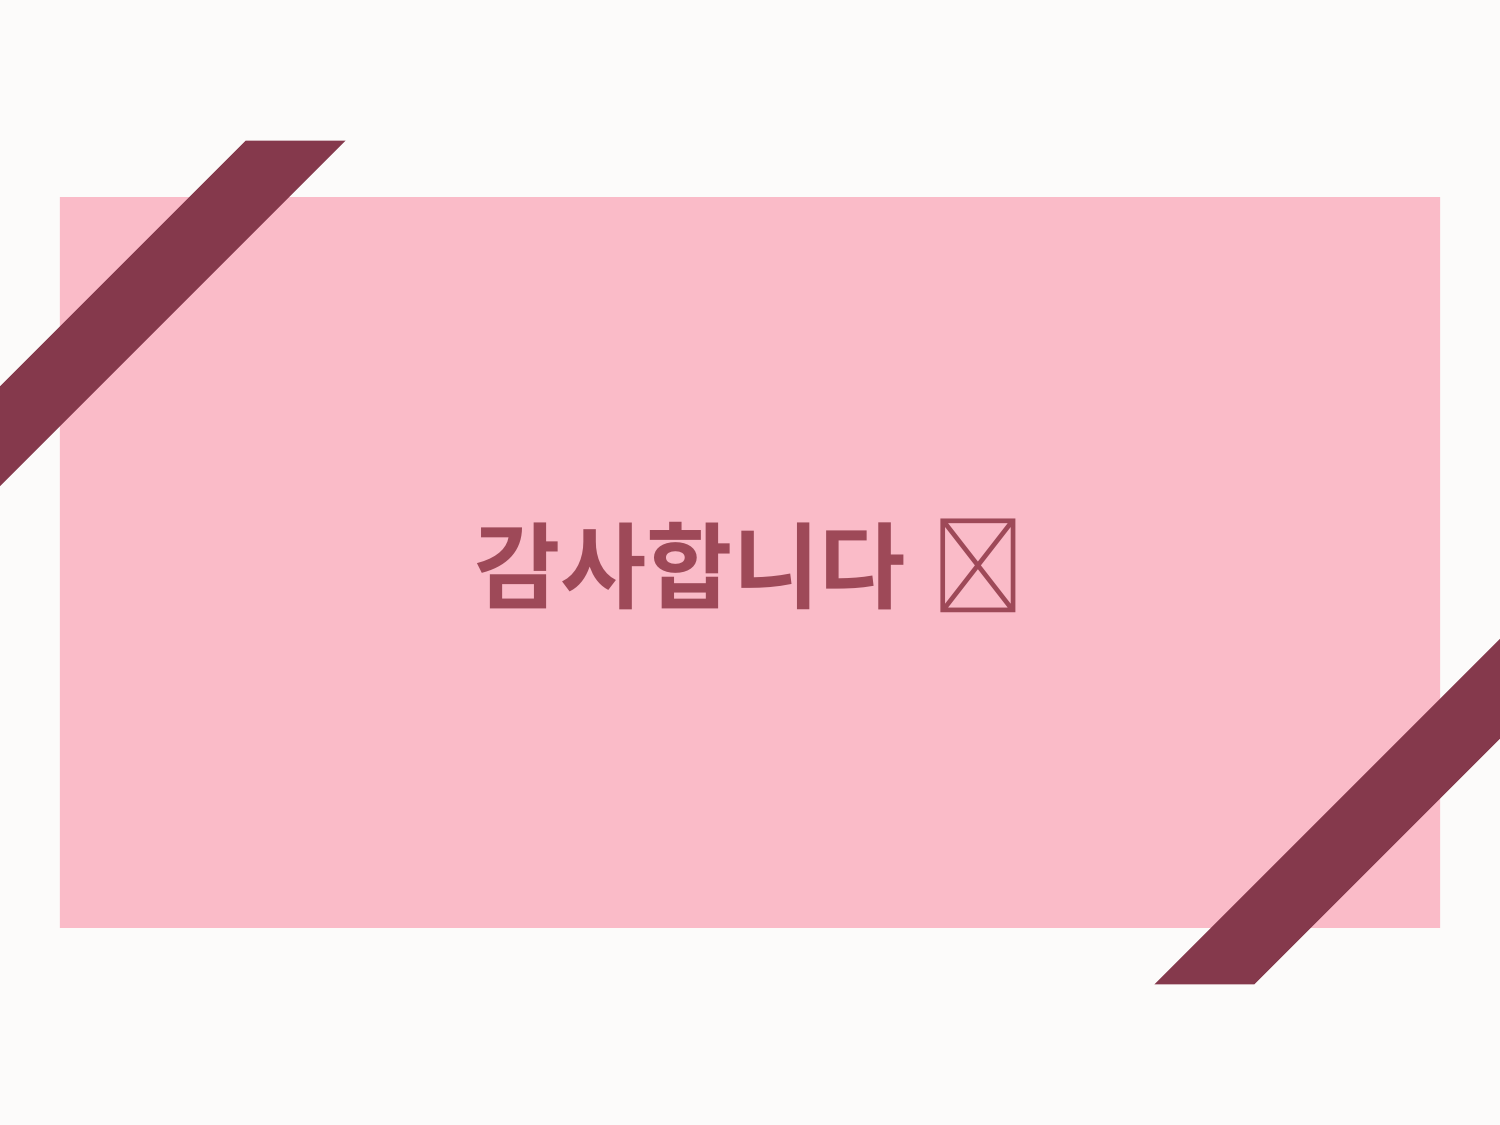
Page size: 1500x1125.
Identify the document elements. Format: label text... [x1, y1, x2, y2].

text_box 감사합니다  [459, 500, 1041, 628]
text_box [1151, 637, 1500, 986]
text_box [59, 196, 1441, 929]
text_box [0, 139, 349, 488]
